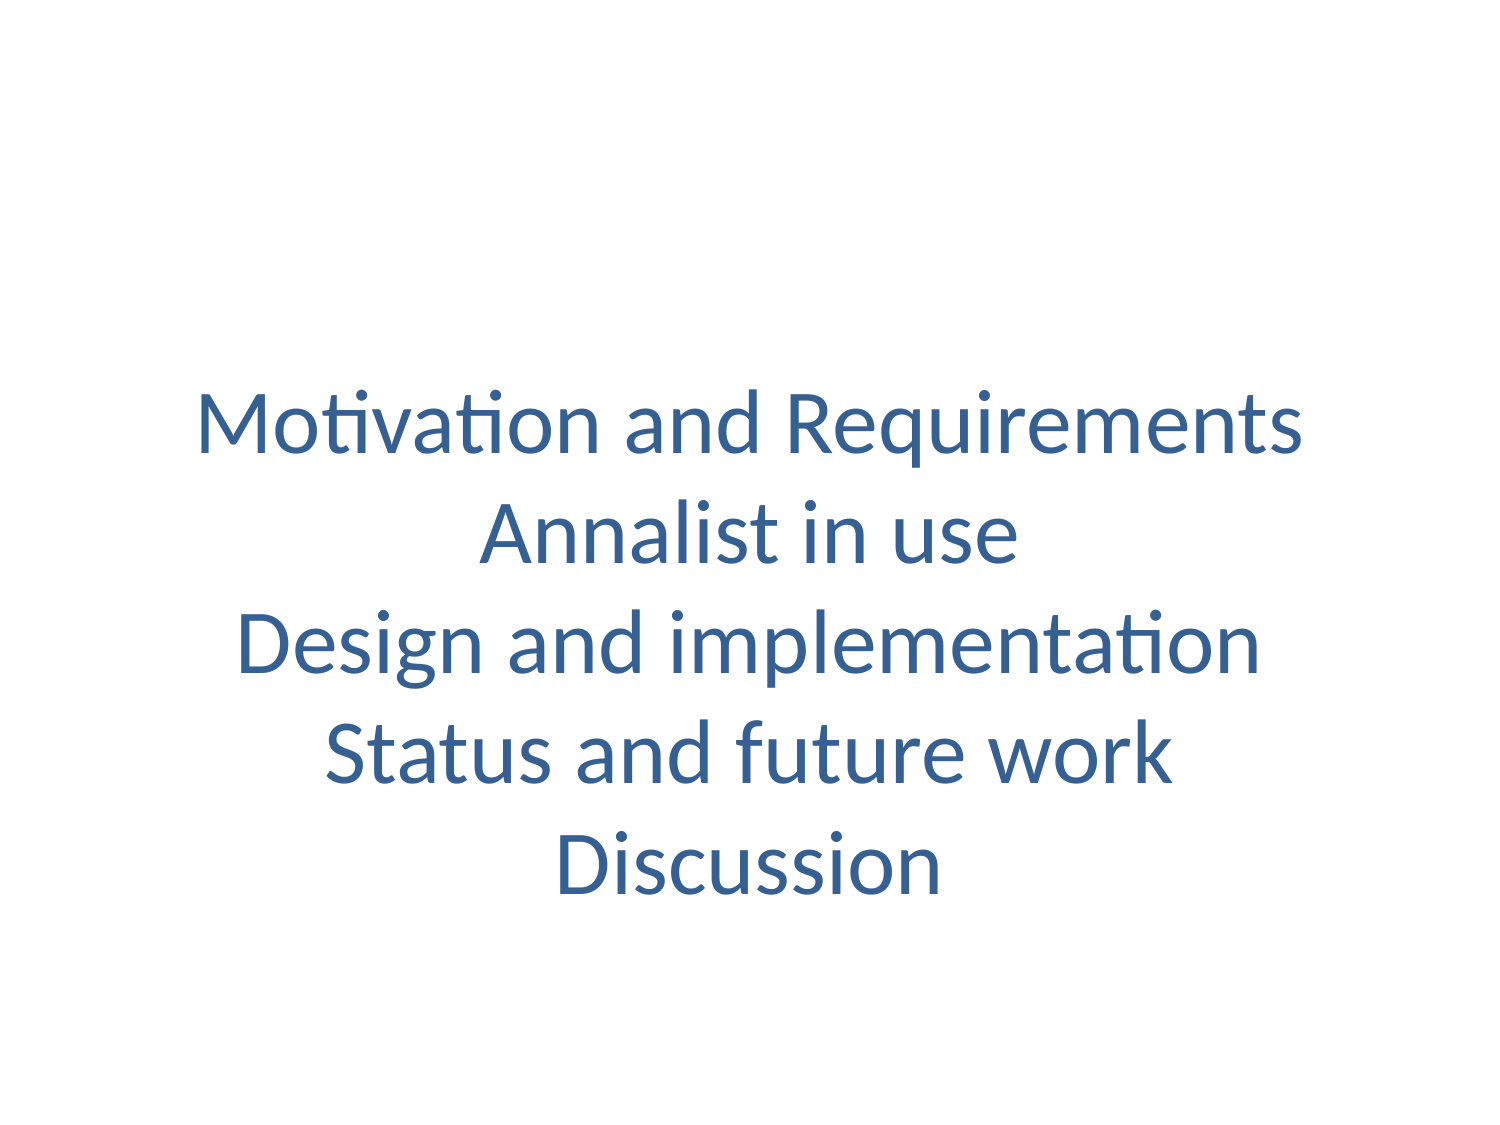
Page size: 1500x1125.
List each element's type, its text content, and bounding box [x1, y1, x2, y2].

title Motivation and Requirements Annalist in use Design and implementation Status and future work Discussion [112, 349, 1388, 925]
